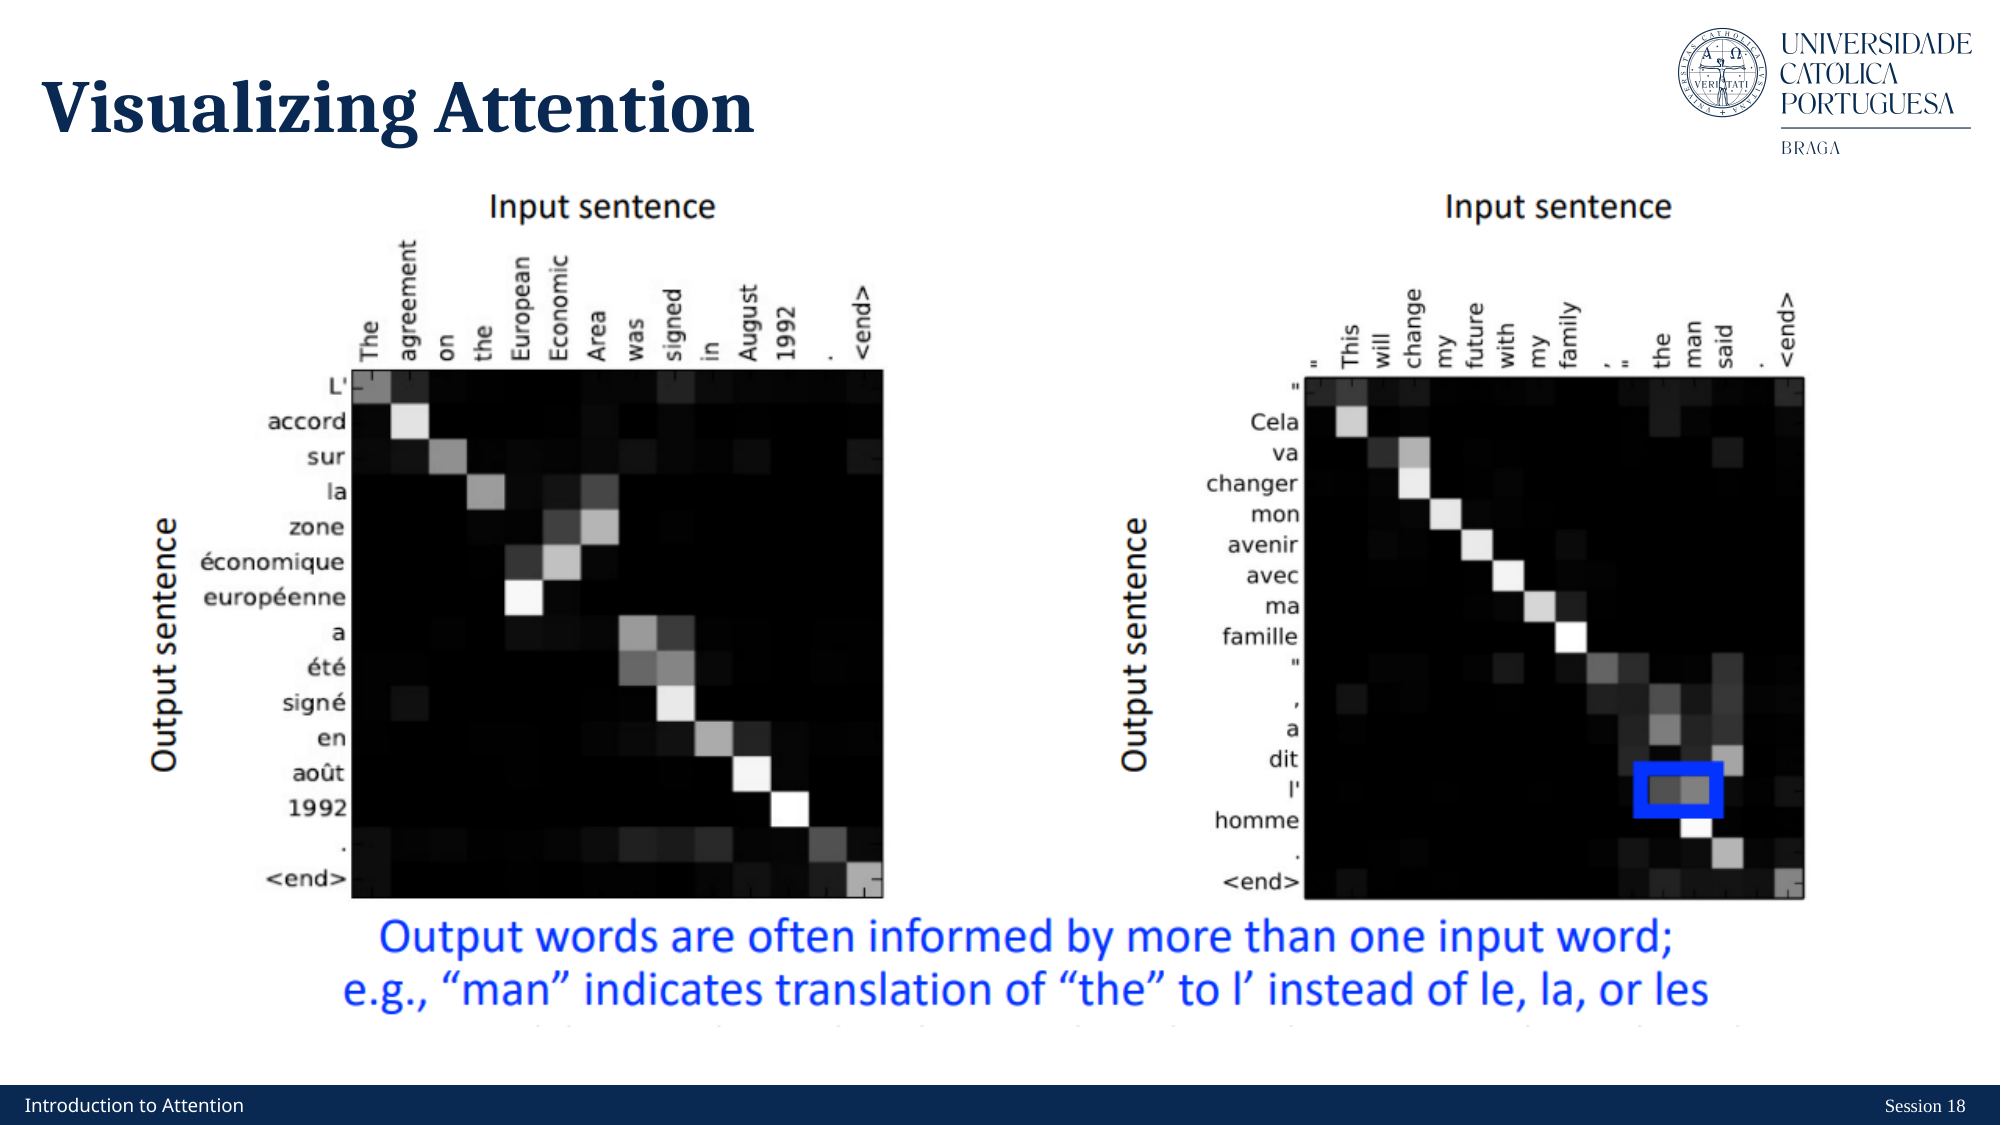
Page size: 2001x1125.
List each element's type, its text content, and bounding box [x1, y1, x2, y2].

title Visualizing Attention [27, 0, 1753, 218]
text_box Introduction to Attention [9, 1086, 1126, 1125]
text_box Session 18 [1126, 1086, 1981, 1125]
picture [1672, 18, 1982, 163]
text_box [0, 1085, 2000, 1125]
picture [138, 178, 1862, 1027]
